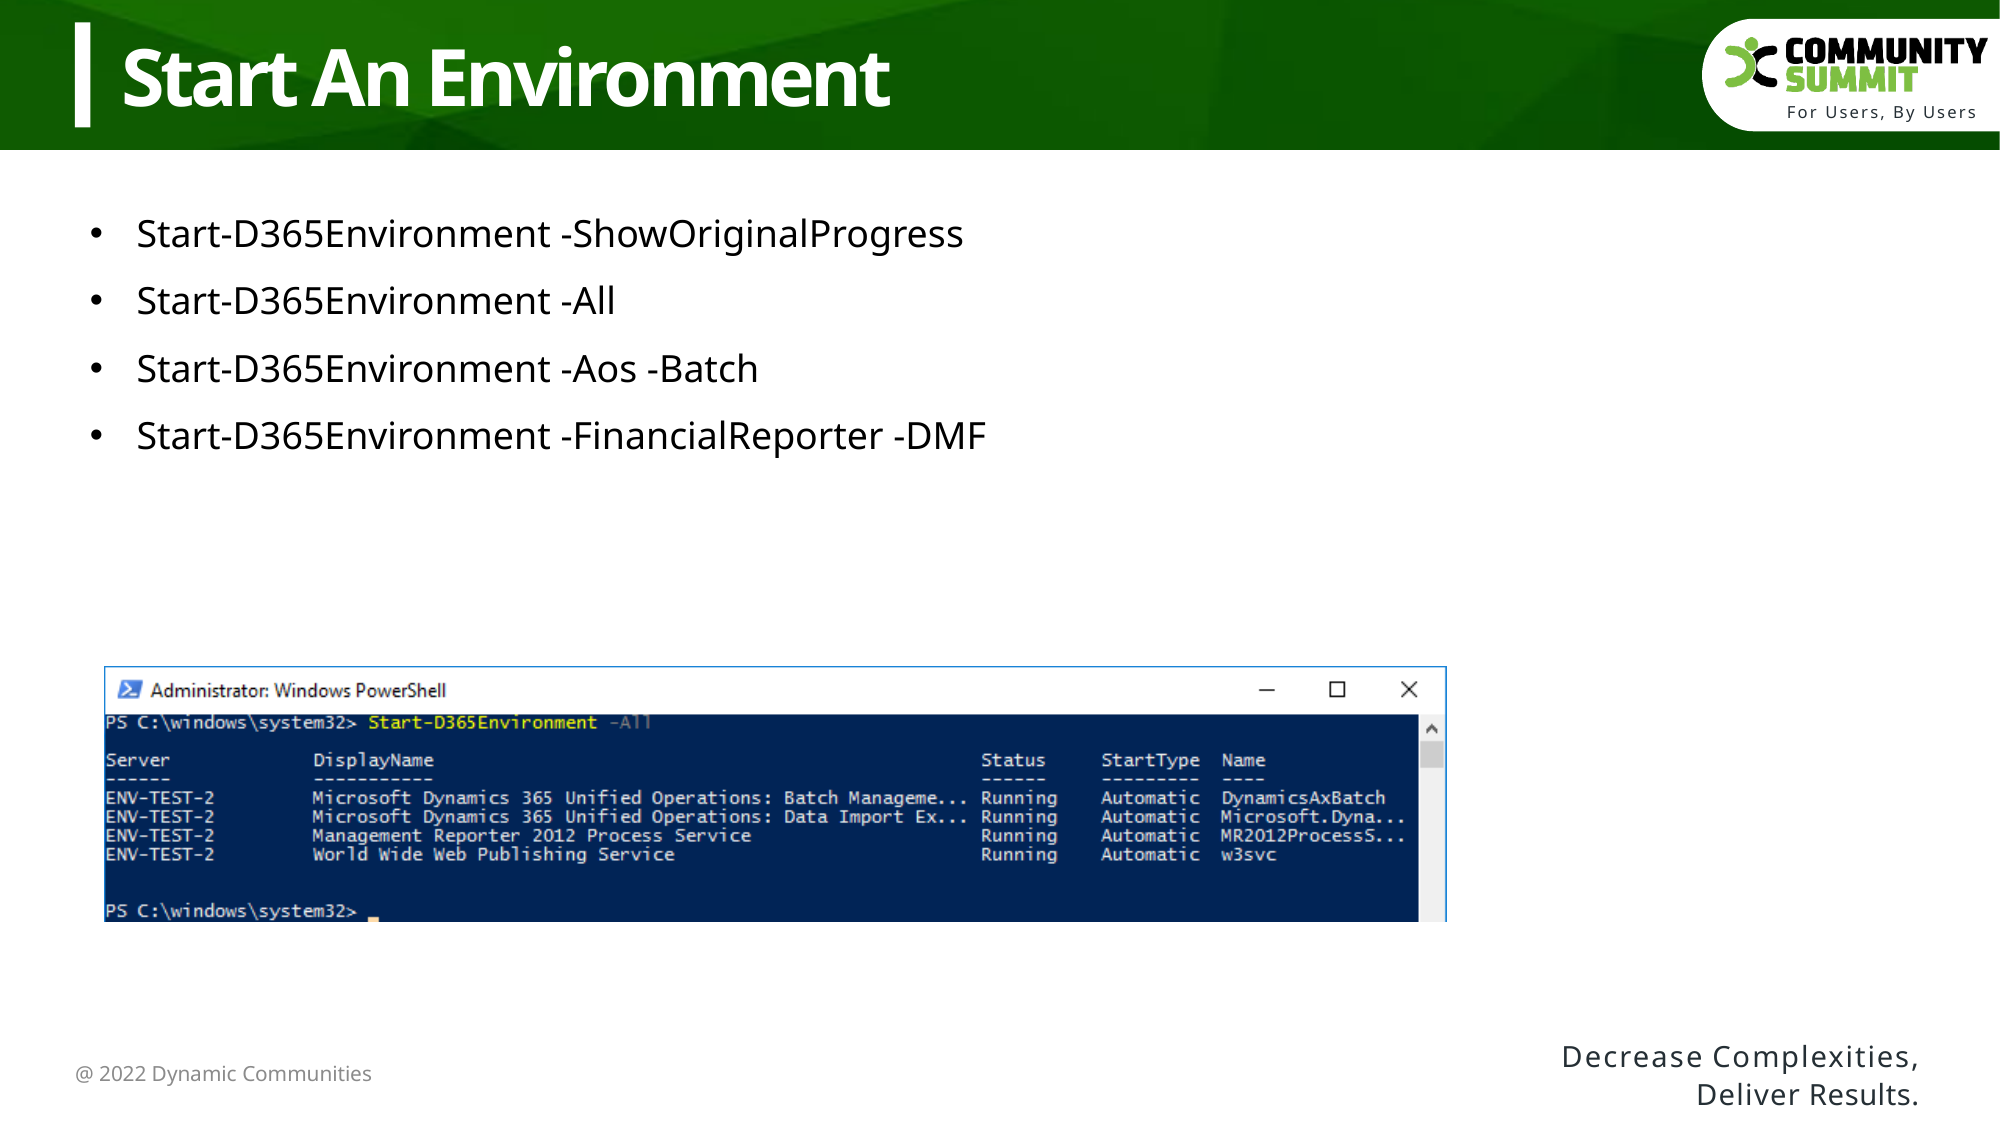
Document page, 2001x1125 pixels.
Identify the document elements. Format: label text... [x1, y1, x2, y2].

picture [104, 666, 1447, 922]
list Start An Environment [121, 26, 1558, 179]
picture [1725, 37, 1988, 92]
picture [0, 0, 2000, 150]
list Start-D365Environment -ShowOriginalProgress Start-D365Environment -All Start-D365Environment -Aos -Batch Start-D365Environment -FinancialReporter -DMF [75, 179, 1925, 1023]
